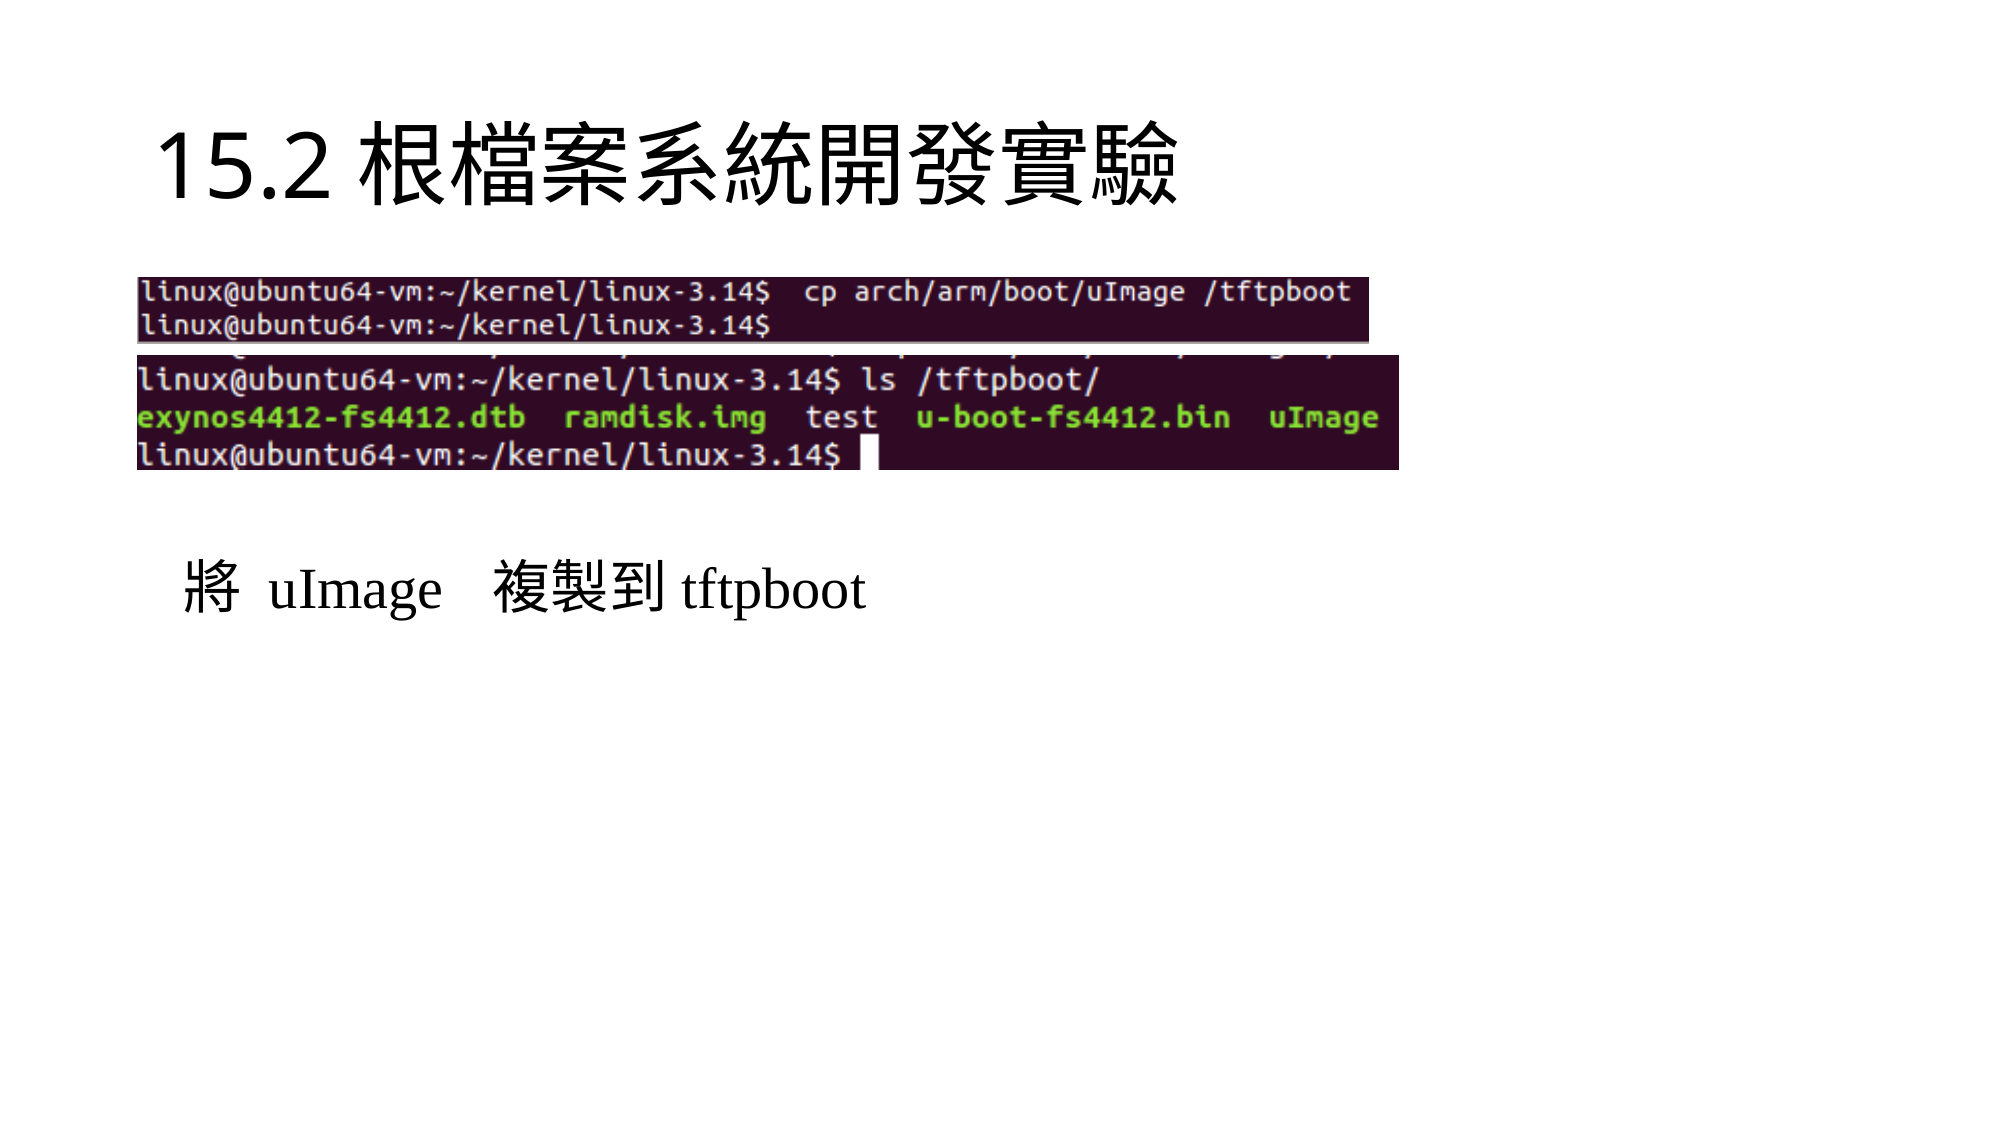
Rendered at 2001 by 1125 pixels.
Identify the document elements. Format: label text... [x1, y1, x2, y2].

text_box 將 uImage 複製到tftpboot [168, 543, 1514, 628]
title 15.2根檔案系統開發實驗 [137, 59, 1863, 278]
picture [136, 276, 1370, 345]
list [136, 355, 1400, 470]
